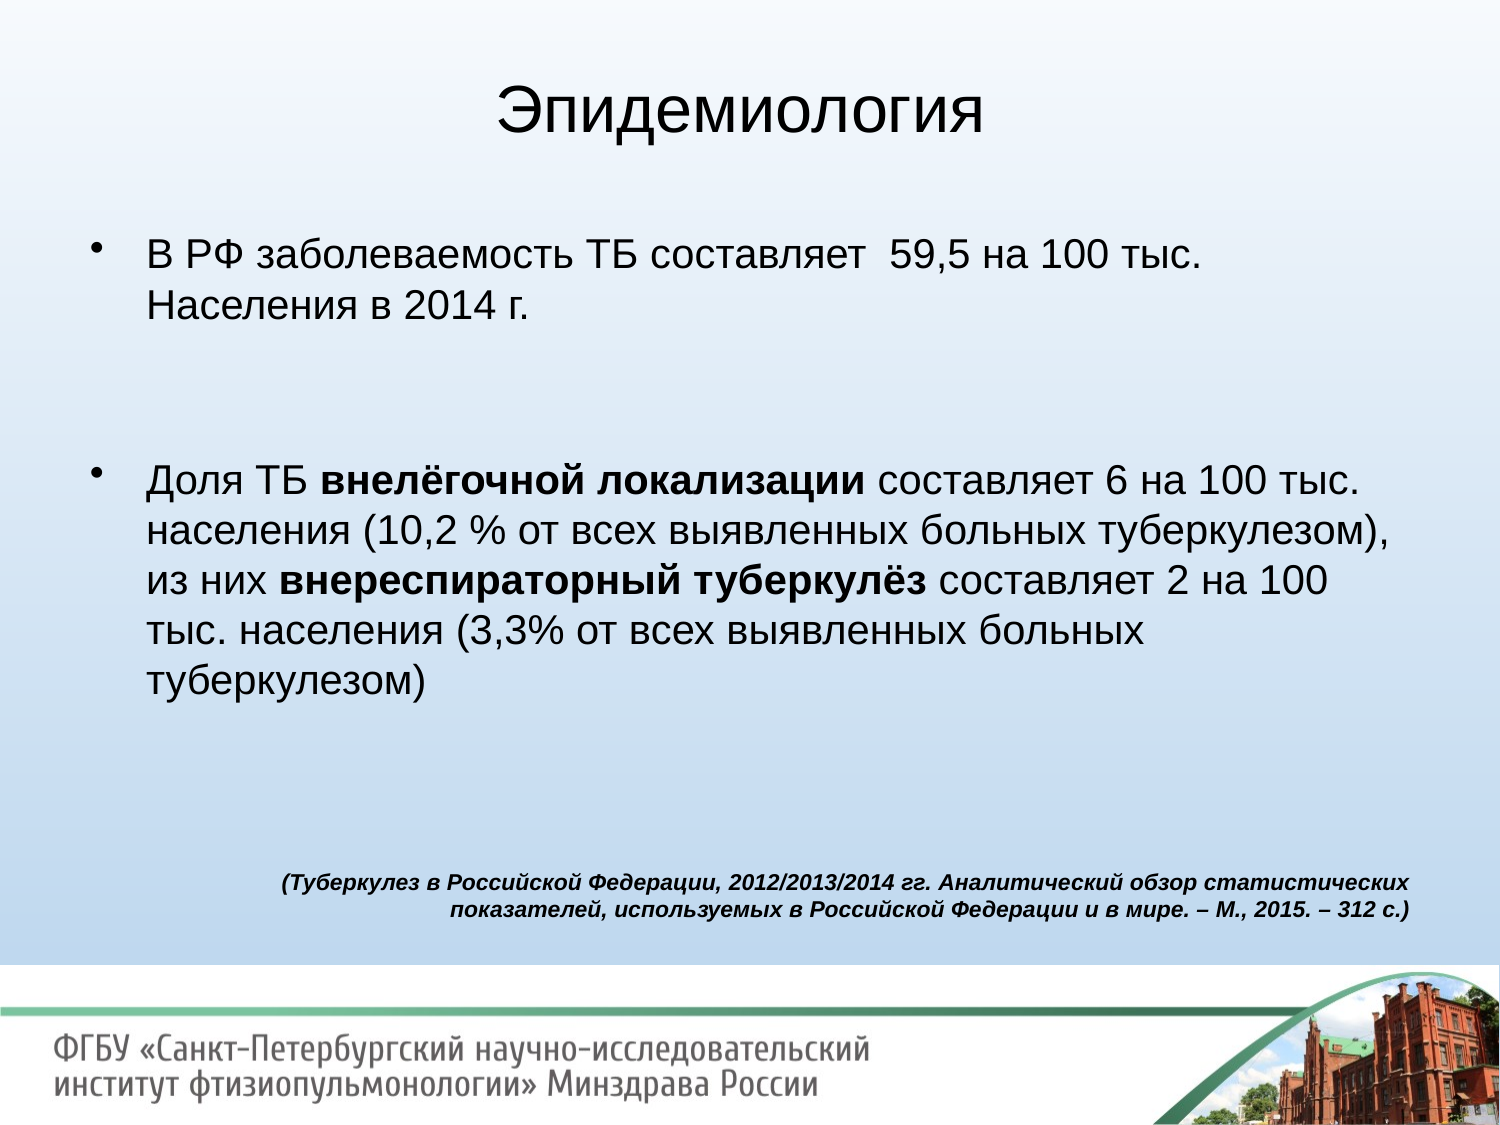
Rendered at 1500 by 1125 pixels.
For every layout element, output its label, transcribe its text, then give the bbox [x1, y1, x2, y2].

title Эпидемиология [102, 59, 1398, 163]
text_box В РФ заболеваемость ТБ составляет 59,5 на 100 тыс. Населения в 2014 г. Доля ТБ внелёгочной локализации составляет 6 на 100 тыс. населения (10,2 % от всех выявленных больных туберкулезом), из них внереспираторный туберкулёз составляет 2 на 100 тыс. населения (3,3% от всех выявленных больных туберкулезом) (Туберкулез в Российской Федерации, 2012/2013/2014 гг. Аналитический обзор статистических показателей, используемых в Российской Федерации и в мире. – М., 2015. – 312 с.) [74, 219, 1425, 963]
picture [0, 965, 1499, 1125]
